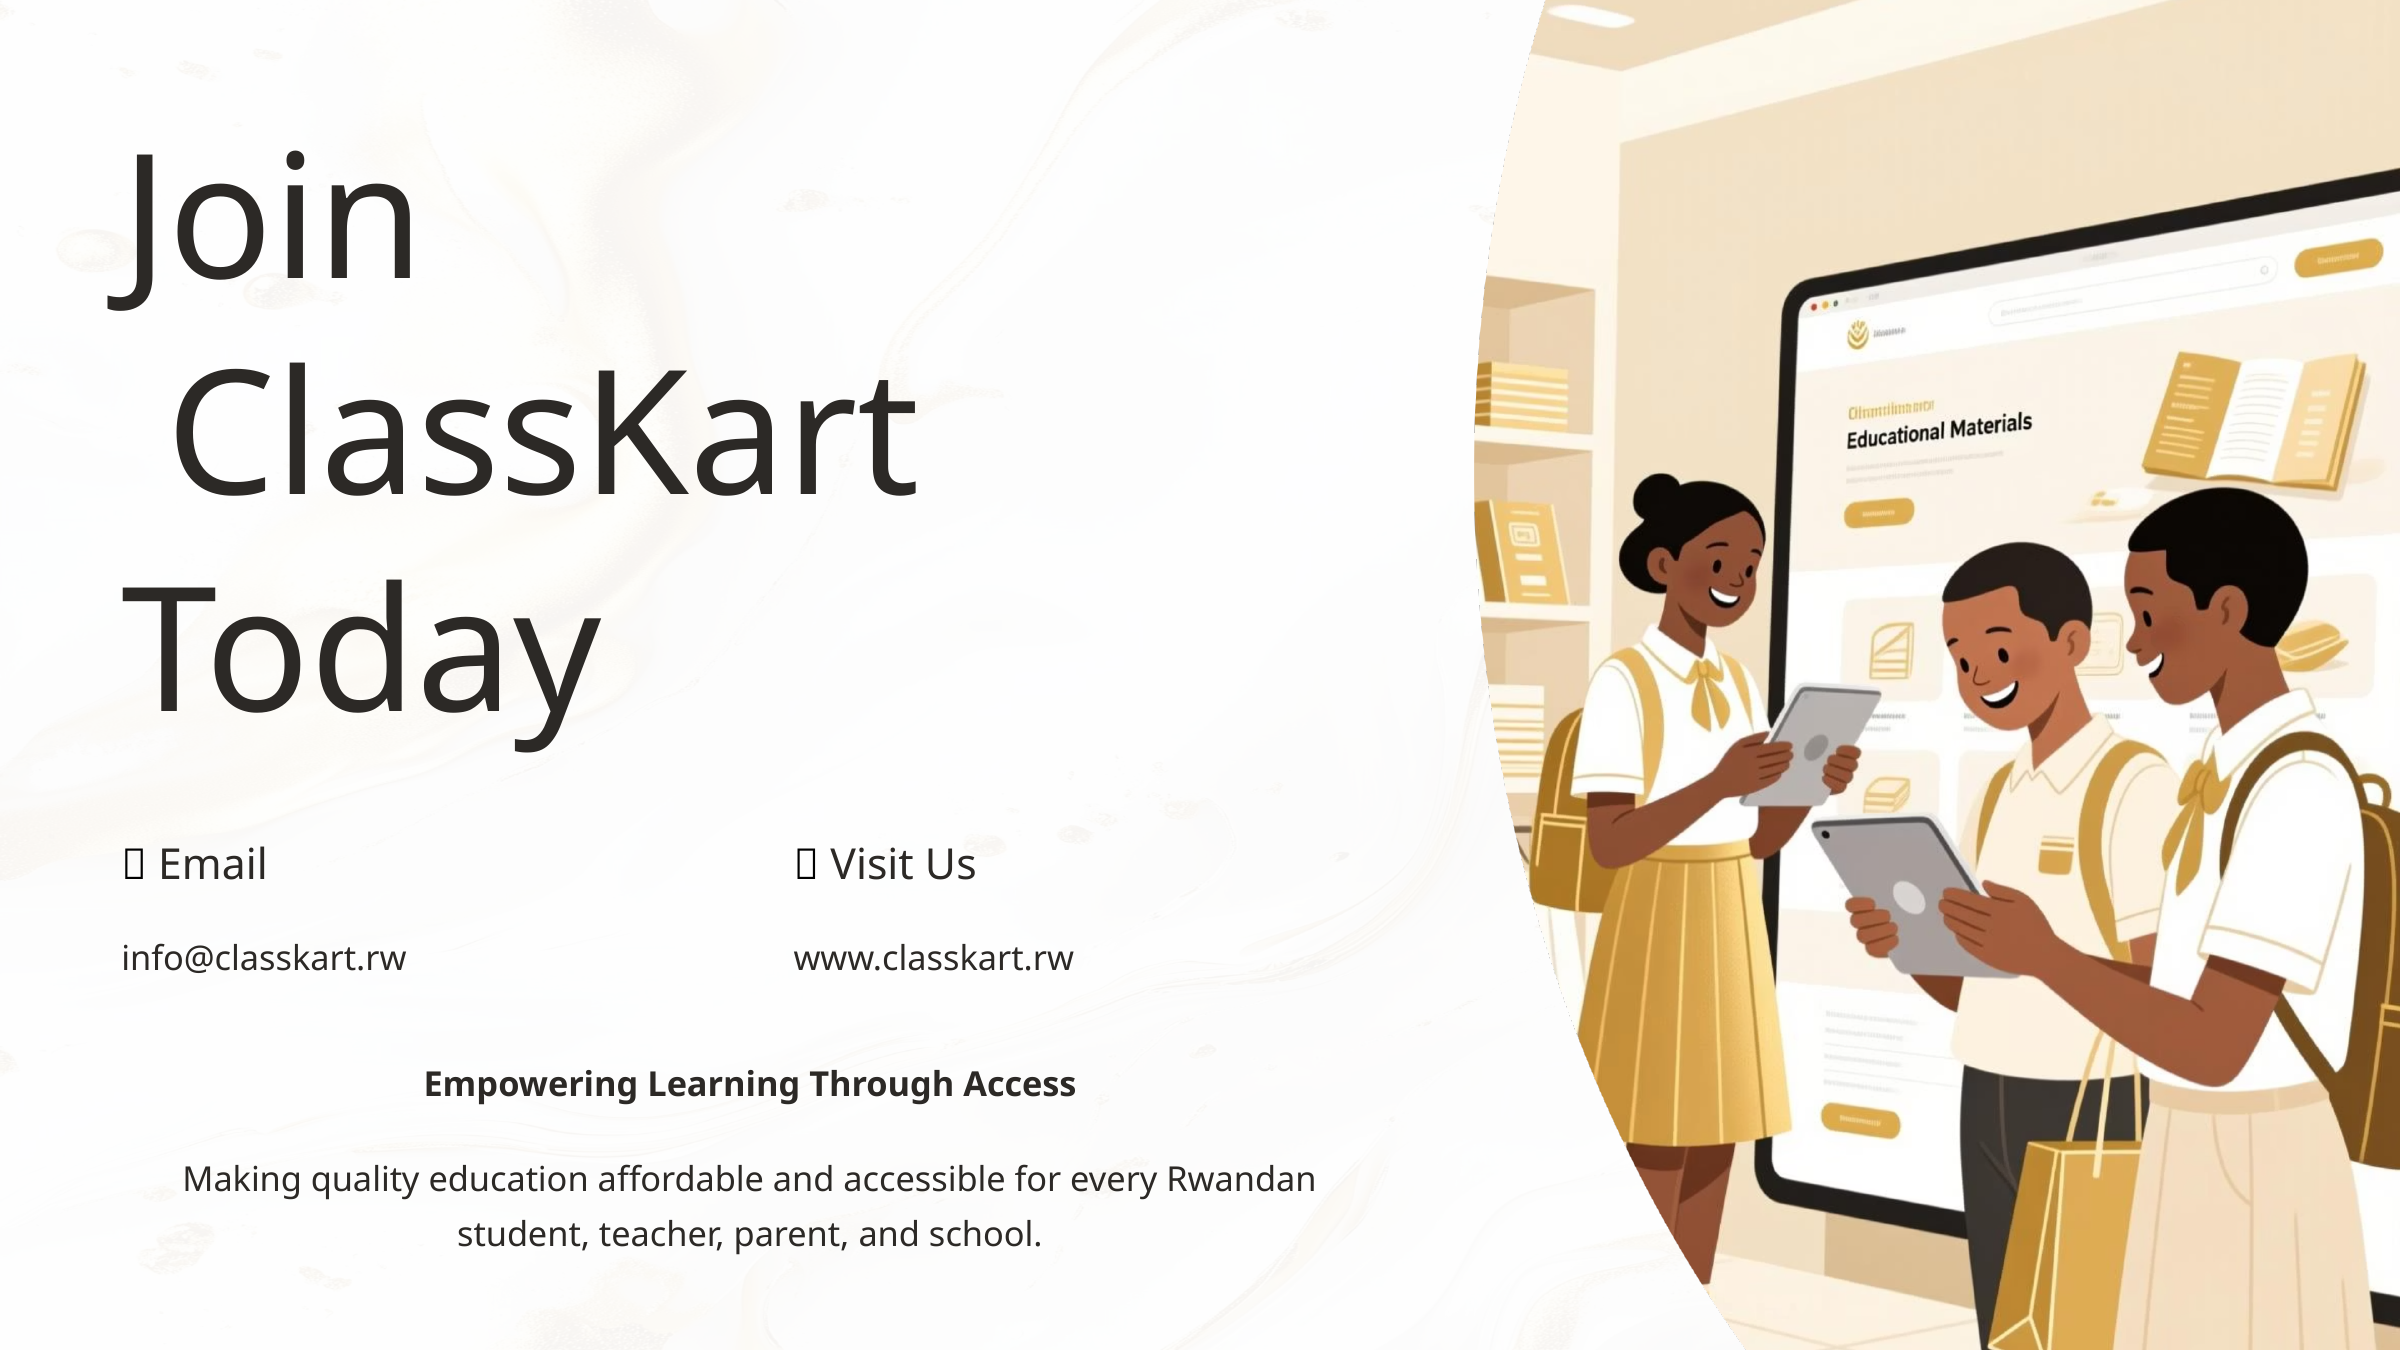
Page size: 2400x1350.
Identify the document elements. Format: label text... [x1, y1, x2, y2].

text_box Join ClassKart Today [121, 96, 1379, 747]
text_box www.classkart.rw [793, 922, 1380, 978]
picture [1454, 0, 2400, 1350]
text_box Empowering Learning Through Access [121, 1048, 1379, 1104]
text_box 📧 Email [121, 833, 556, 888]
text_box Making quality education affordable and accessible for every Rwandan student, teacher, parent, and school. [121, 1142, 1379, 1254]
text_box 🌐 Visit Us [793, 833, 1228, 888]
text_box info@classkart.rw [121, 922, 708, 978]
